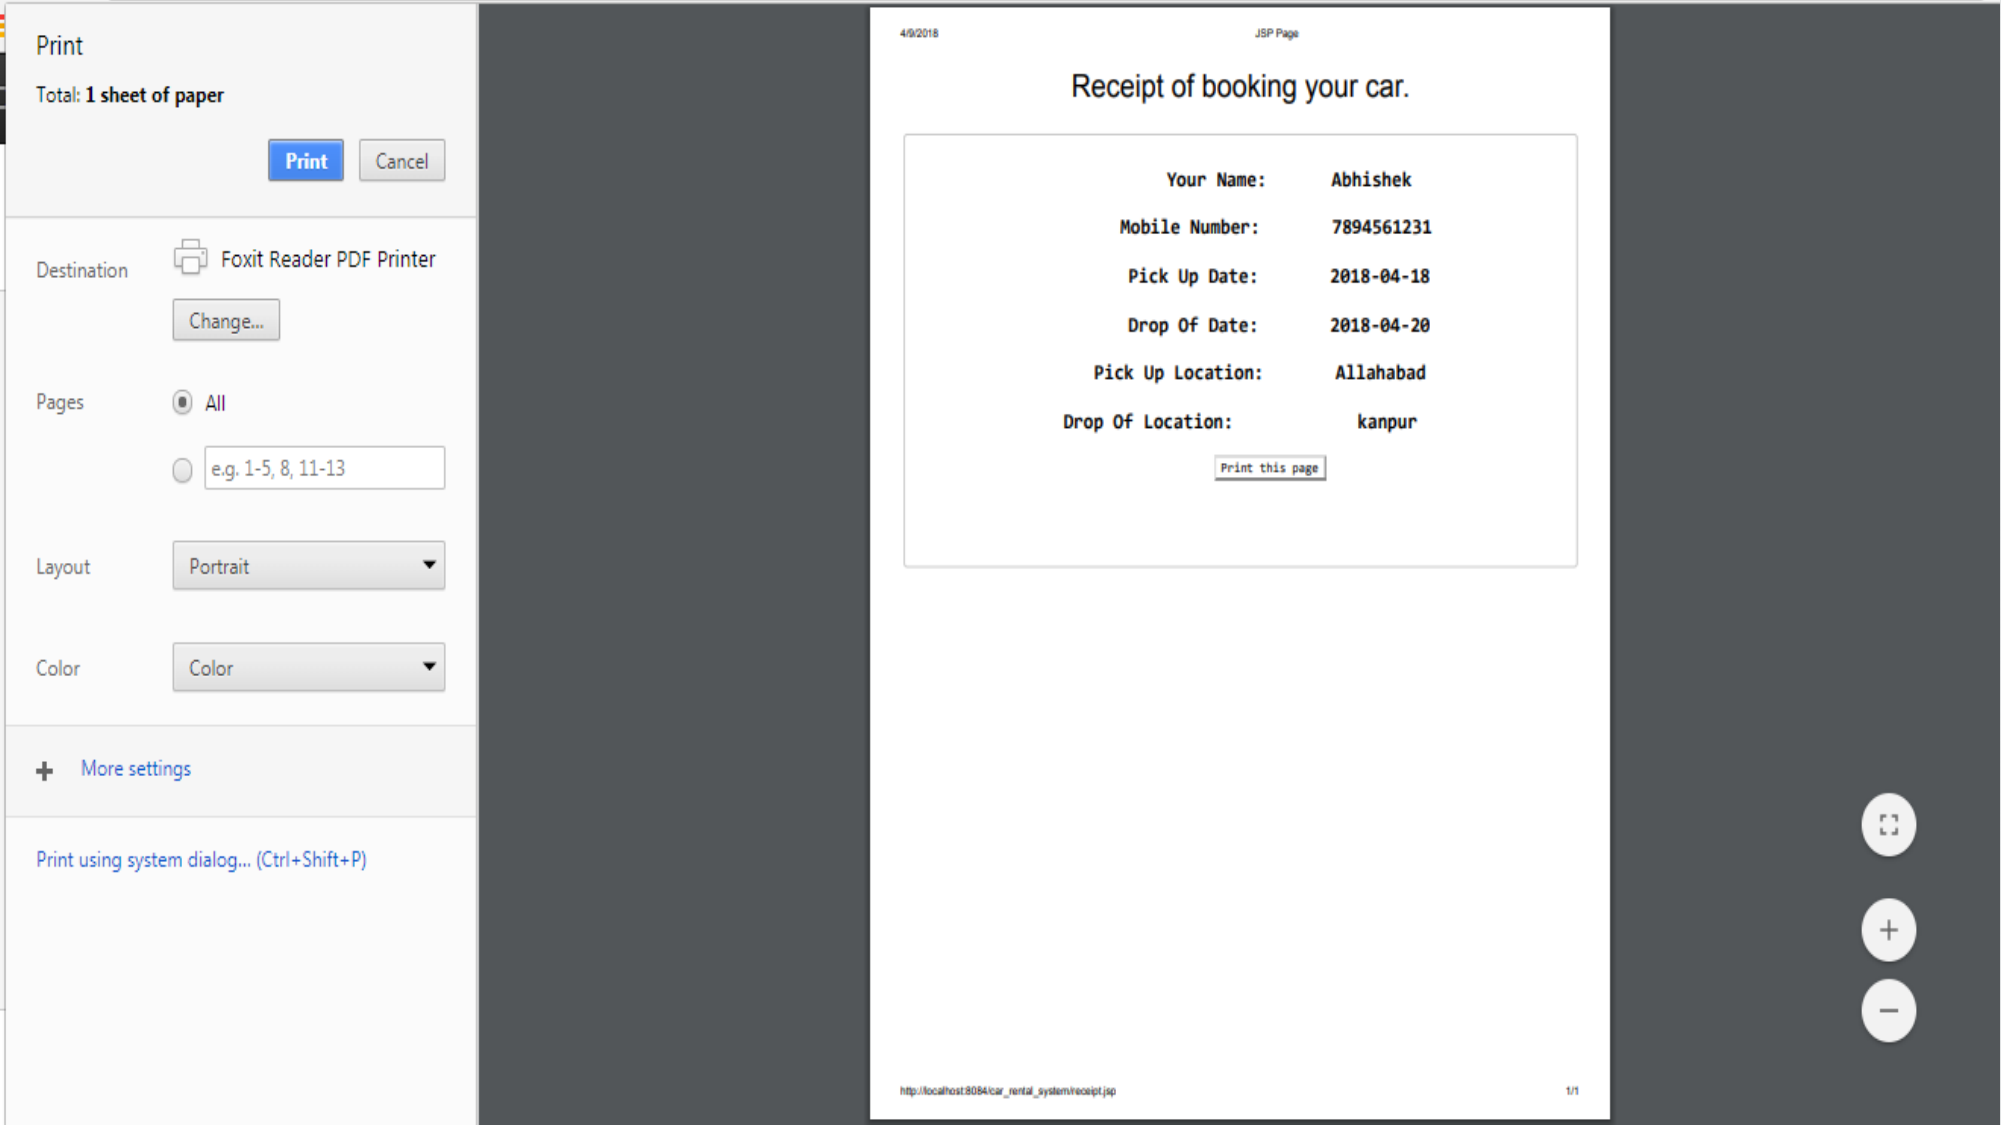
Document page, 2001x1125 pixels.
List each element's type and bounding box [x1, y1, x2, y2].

list [0, 0, 2000, 1125]
